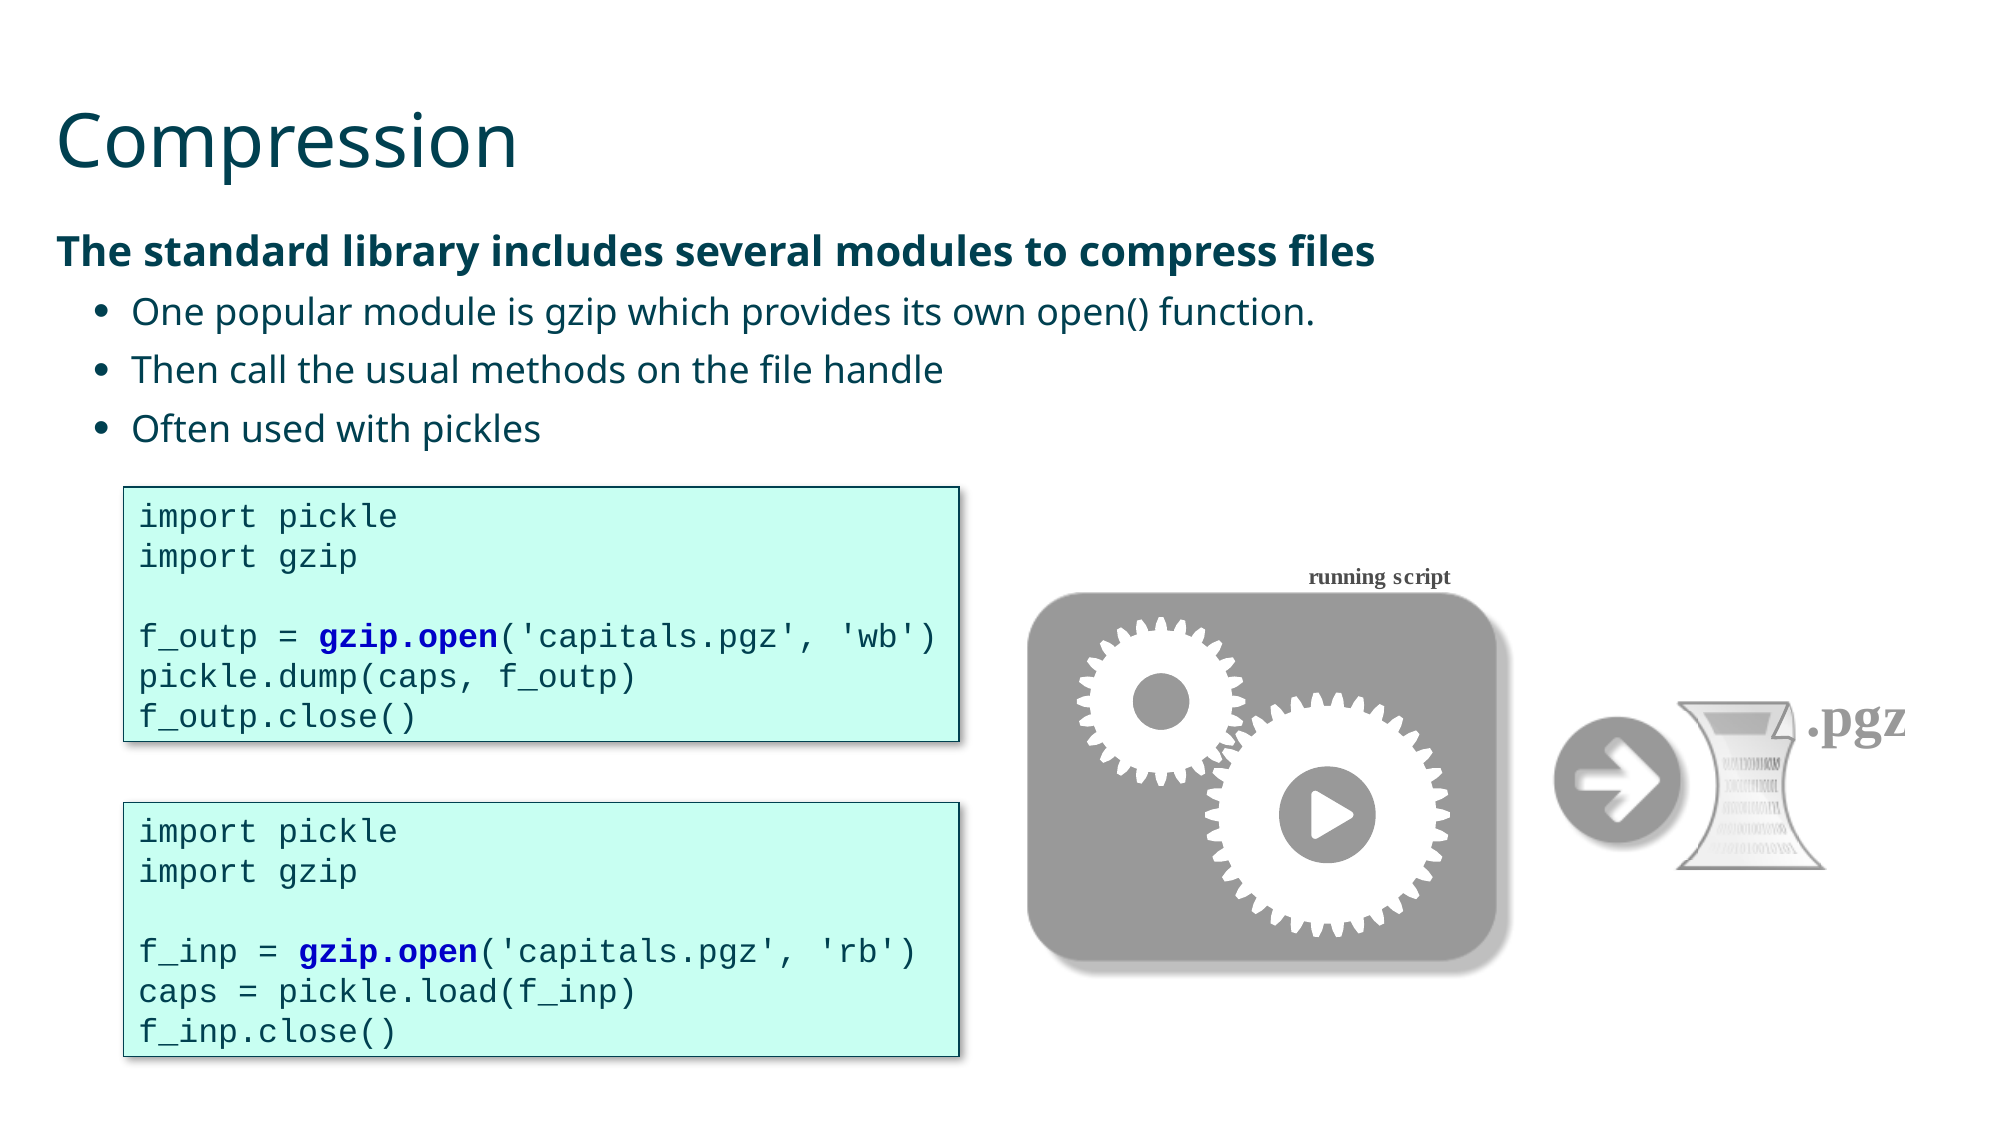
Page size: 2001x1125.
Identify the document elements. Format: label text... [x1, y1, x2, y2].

picture [1026, 562, 1905, 986]
title Compression [55, 92, 1946, 224]
list The standard library includes several modules to compress files One popular module is gzip which provides its own open() function. Then call the usual methods on the file handle Often used with pickles [55, 224, 1946, 1109]
text_box import pickle import gzip f_outp = gzip.open('capitals.pgz', 'wb') pickle.dump(caps, f_outp) f_outp.close() [123, 487, 959, 742]
text_box import pickle import gzip f_inp = gzip.open('capitals.pgz', 'rb') caps = pickle.load(f_inp) f_inp.close() [123, 802, 959, 1057]
